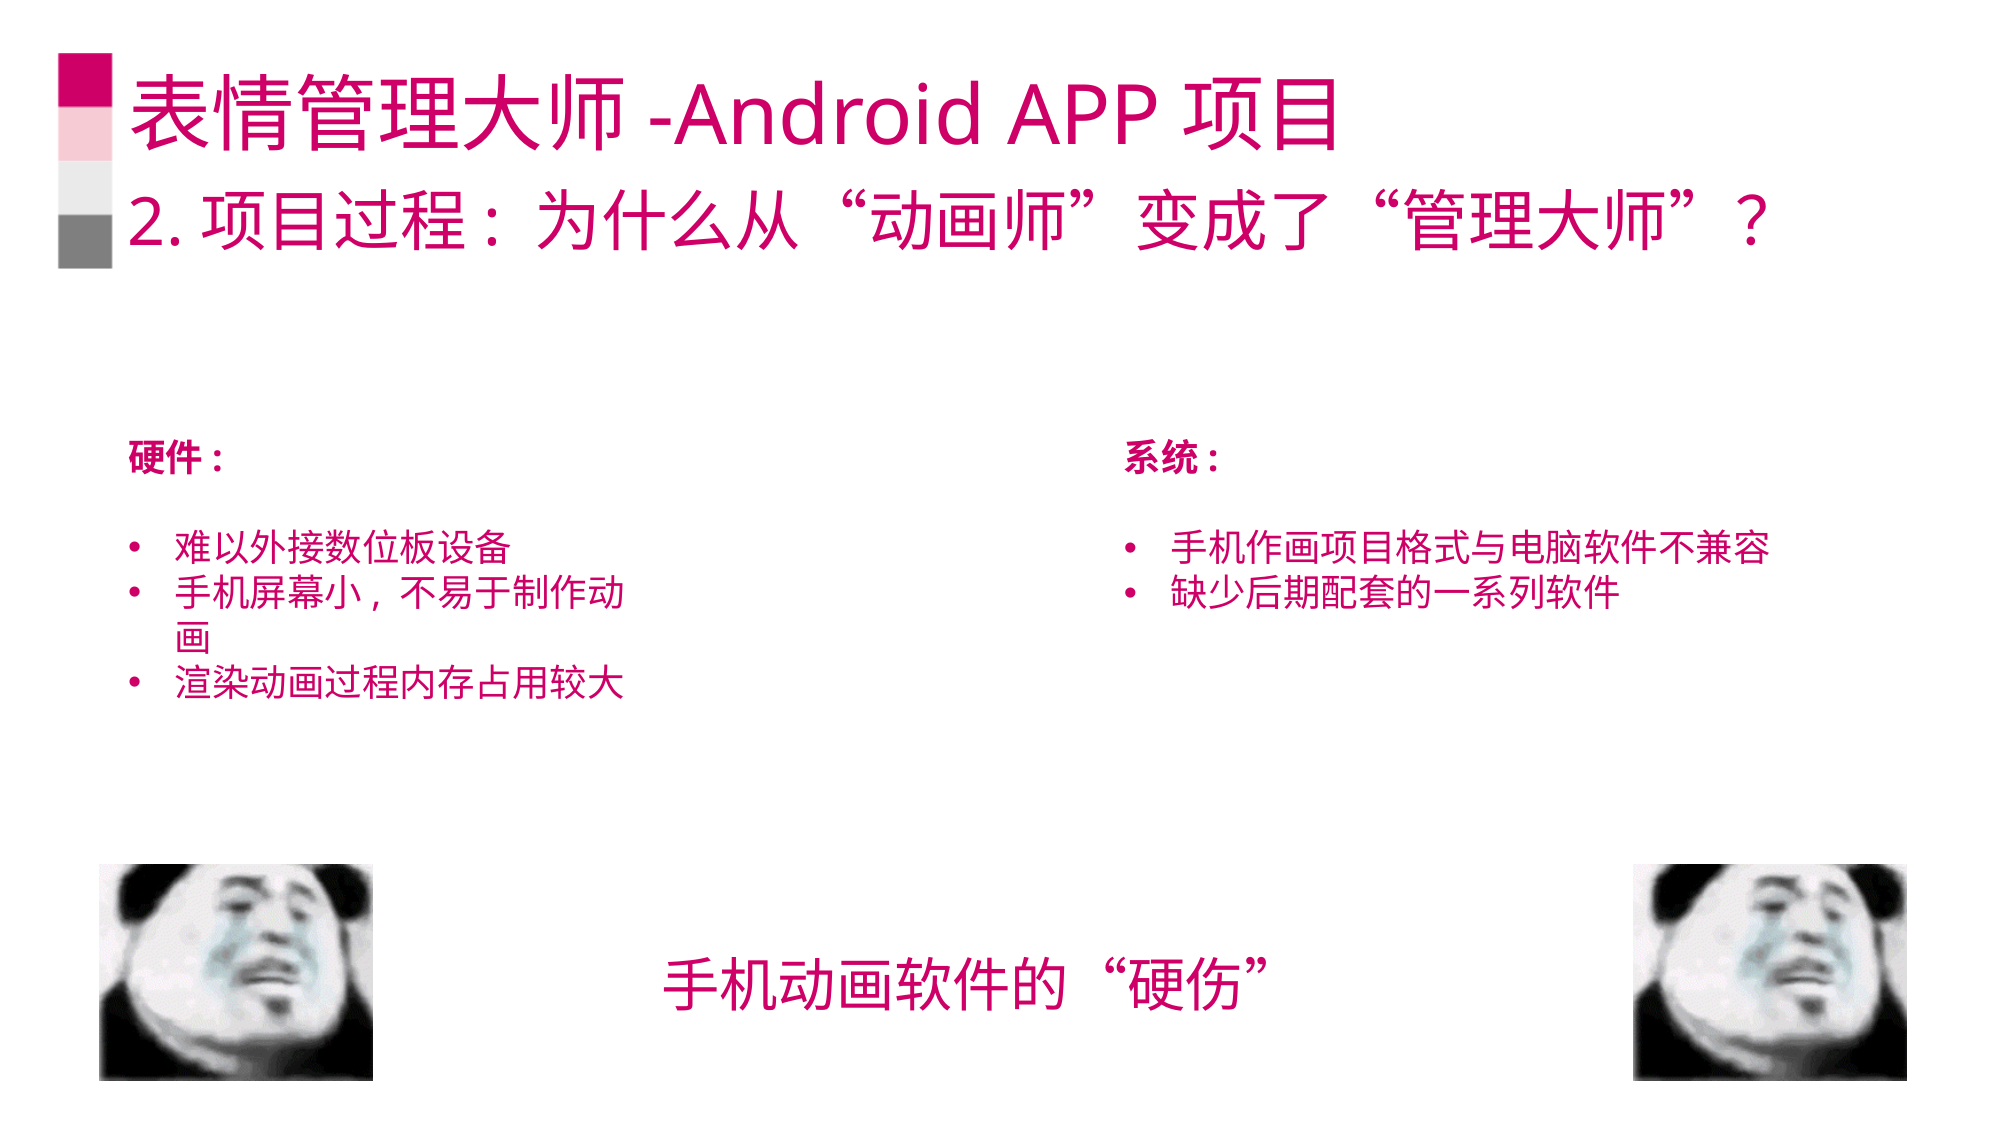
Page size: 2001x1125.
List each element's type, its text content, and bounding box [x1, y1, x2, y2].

text_box 表情管理大师-Android APP项目 [114, 53, 1713, 169]
picture [1632, 864, 1907, 1081]
text_box 硬件: 难以外接数位板设备 手机屏幕小, 不易于制作动画 渲染动画过程内存占用较大 [113, 426, 668, 712]
text_box 手机动画软件的“硬伤” [616, 941, 1347, 1026]
picture [99, 864, 373, 1081]
text_box 系统: 手机作画项目格式与电脑软件不兼容 缺少后期配套的一系列软件 [1109, 427, 1945, 712]
picture [57, 53, 114, 270]
text_box 2.项目过程: 为什么从“动画师”变成了“管理大师”？ [114, 171, 1851, 267]
